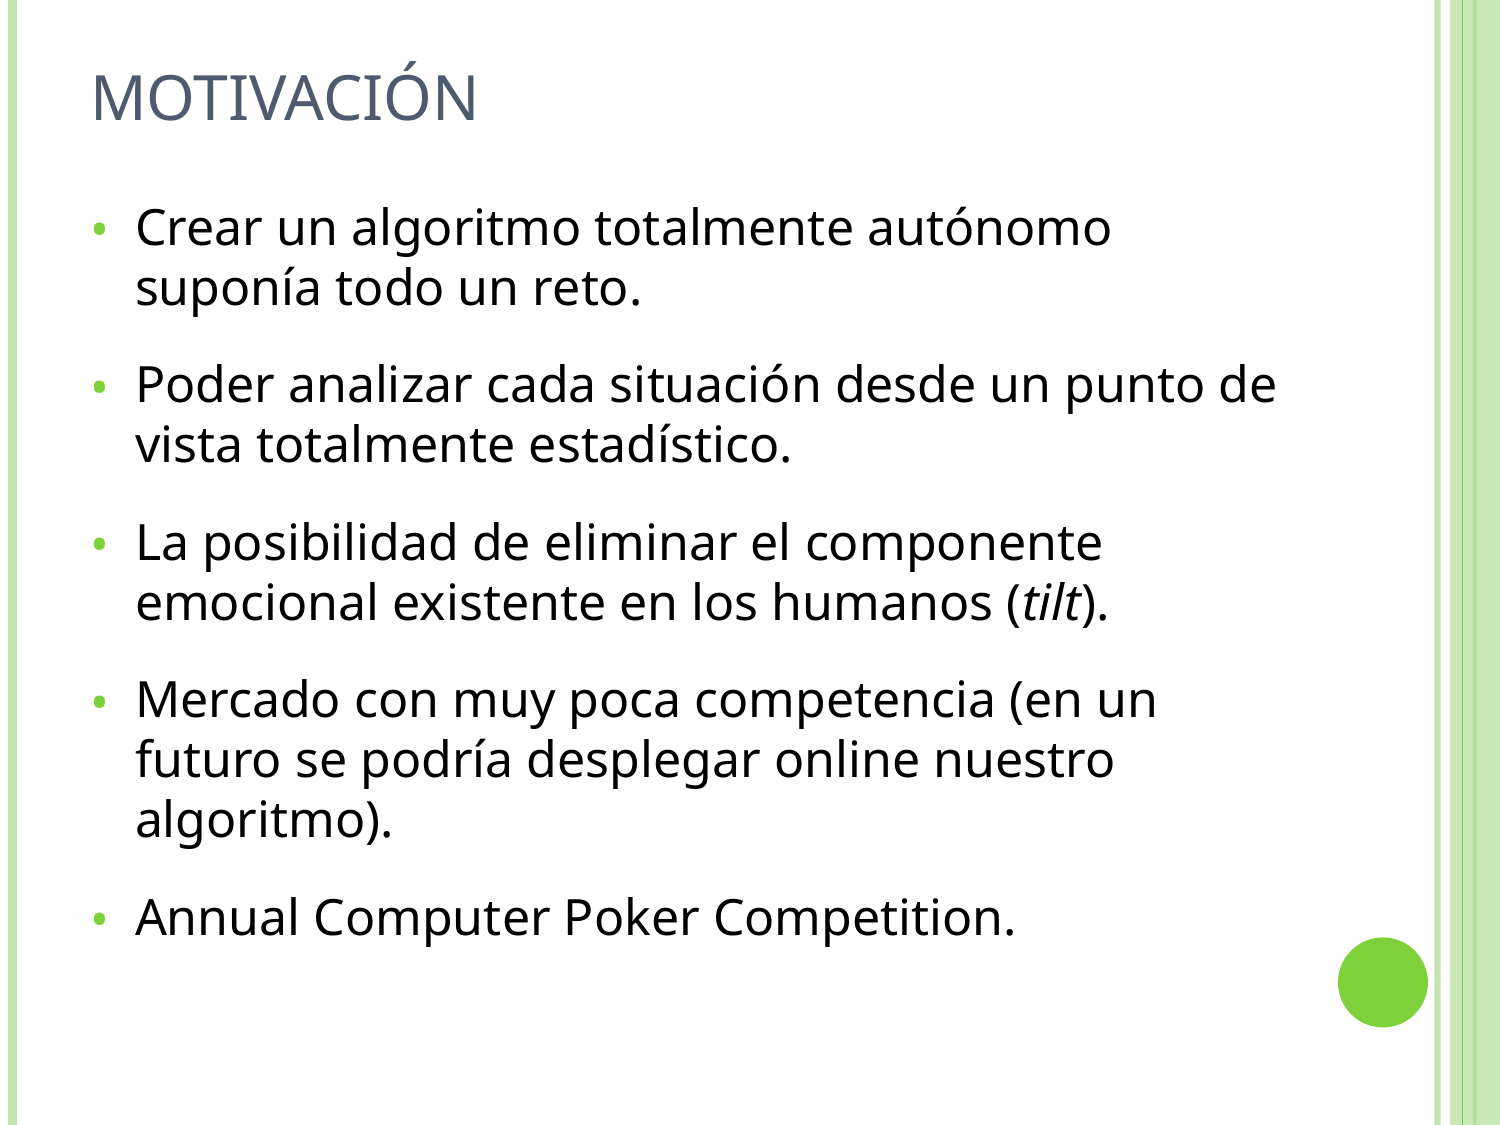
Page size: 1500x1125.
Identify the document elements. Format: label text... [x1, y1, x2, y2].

title Motivación [75, 45, 1300, 141]
list Crear un algoritmo totalmente autónomo suponía todo un reto. Poder analizar cada situación desde un punto de vista totalmente estadístico. La posibilidad de eliminar el componente emocional existente en los humanos (tilt). Mercado con muy poca competencia (en un futuro se podría desplegar online nuestro algoritmo). Annual Computer Poker Competition. [75, 187, 1300, 1062]
